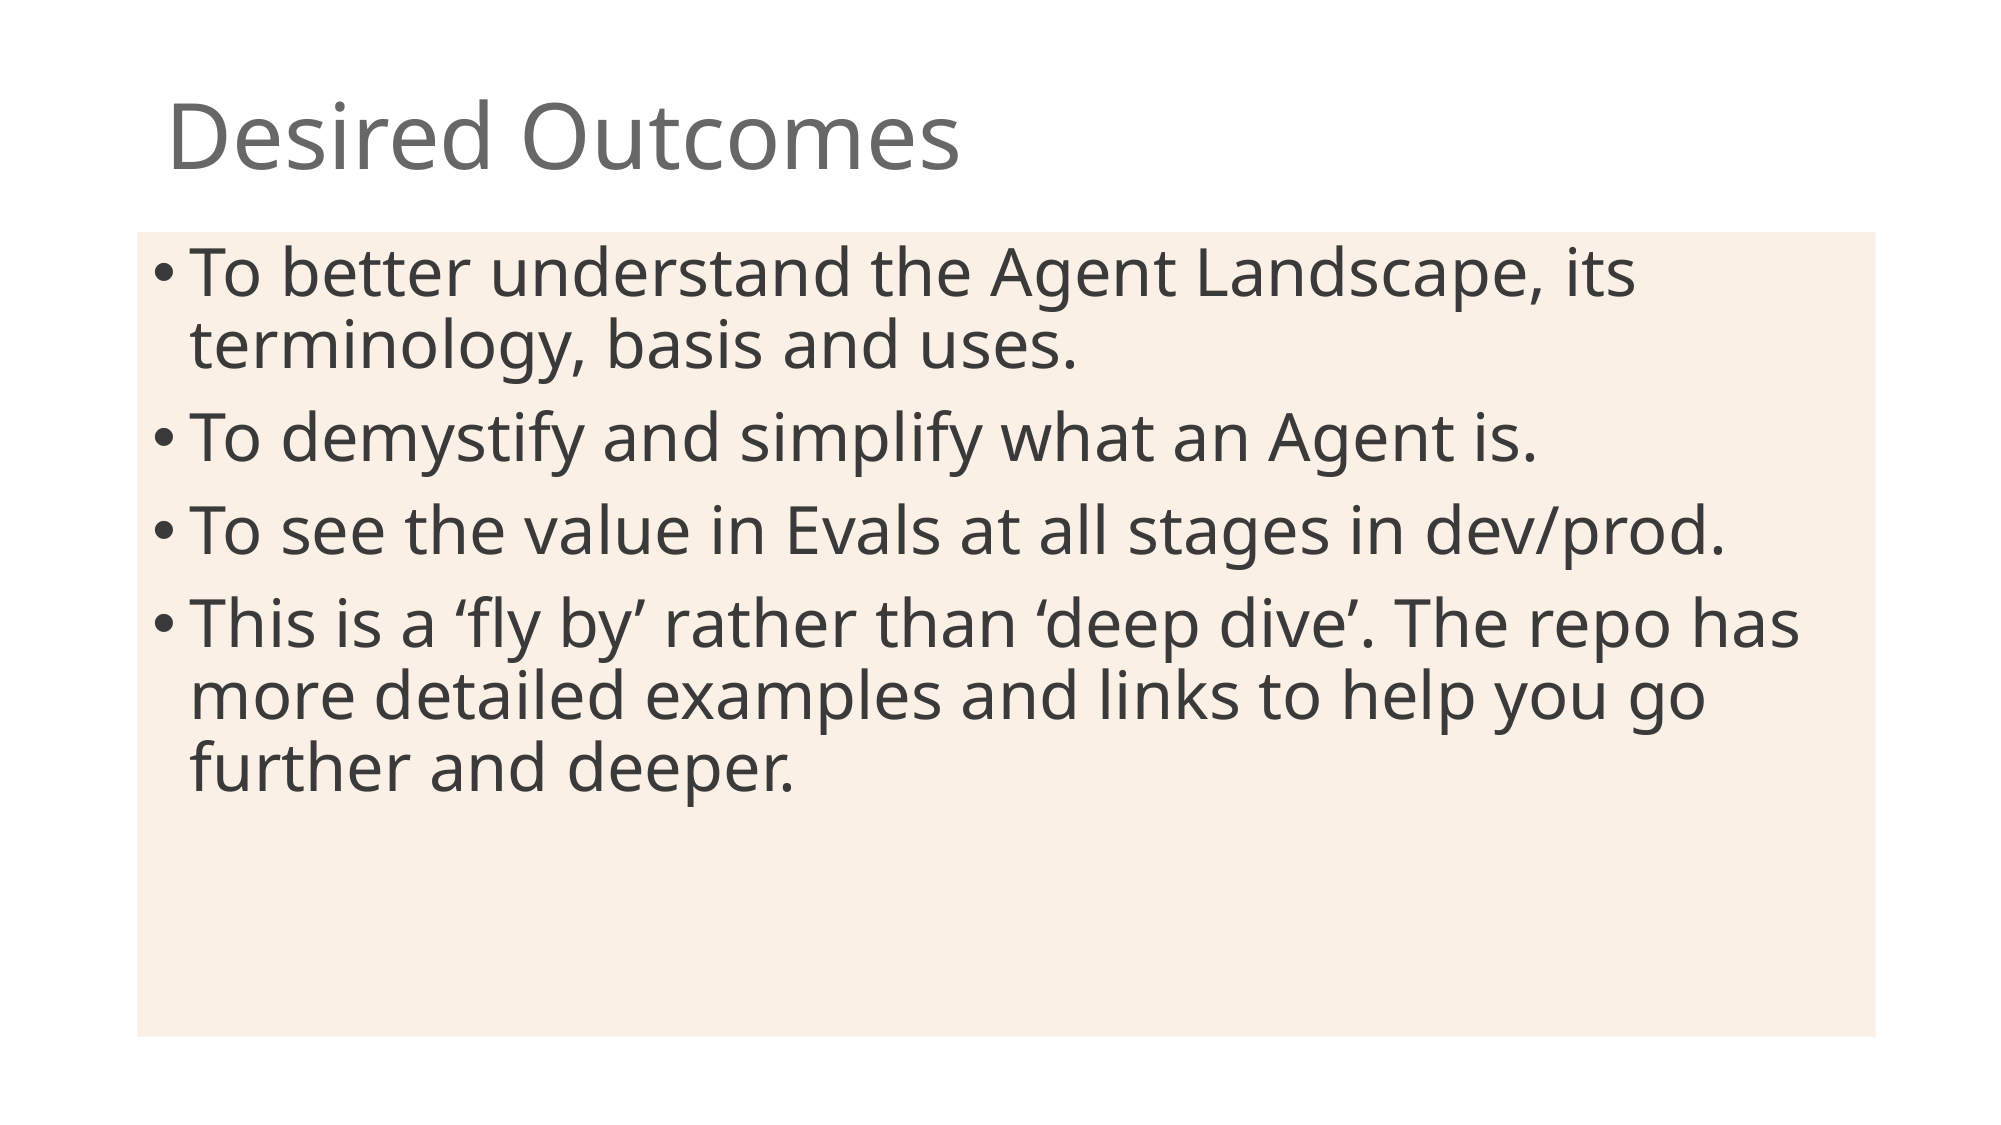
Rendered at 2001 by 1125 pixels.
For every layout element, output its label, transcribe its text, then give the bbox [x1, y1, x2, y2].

list To better understand the Agent Landscape, its terminology, basis and uses. To demystify and simplify what an Agent is. To see the value in Evals at all stages in dev/prod. This is a ‘fly by’ rather than ‘deep dive’. The repo has more detailed examples and links to help you go further and deeper. [137, 231, 1876, 1037]
title Desired Outcomes [150, 31, 1876, 231]
